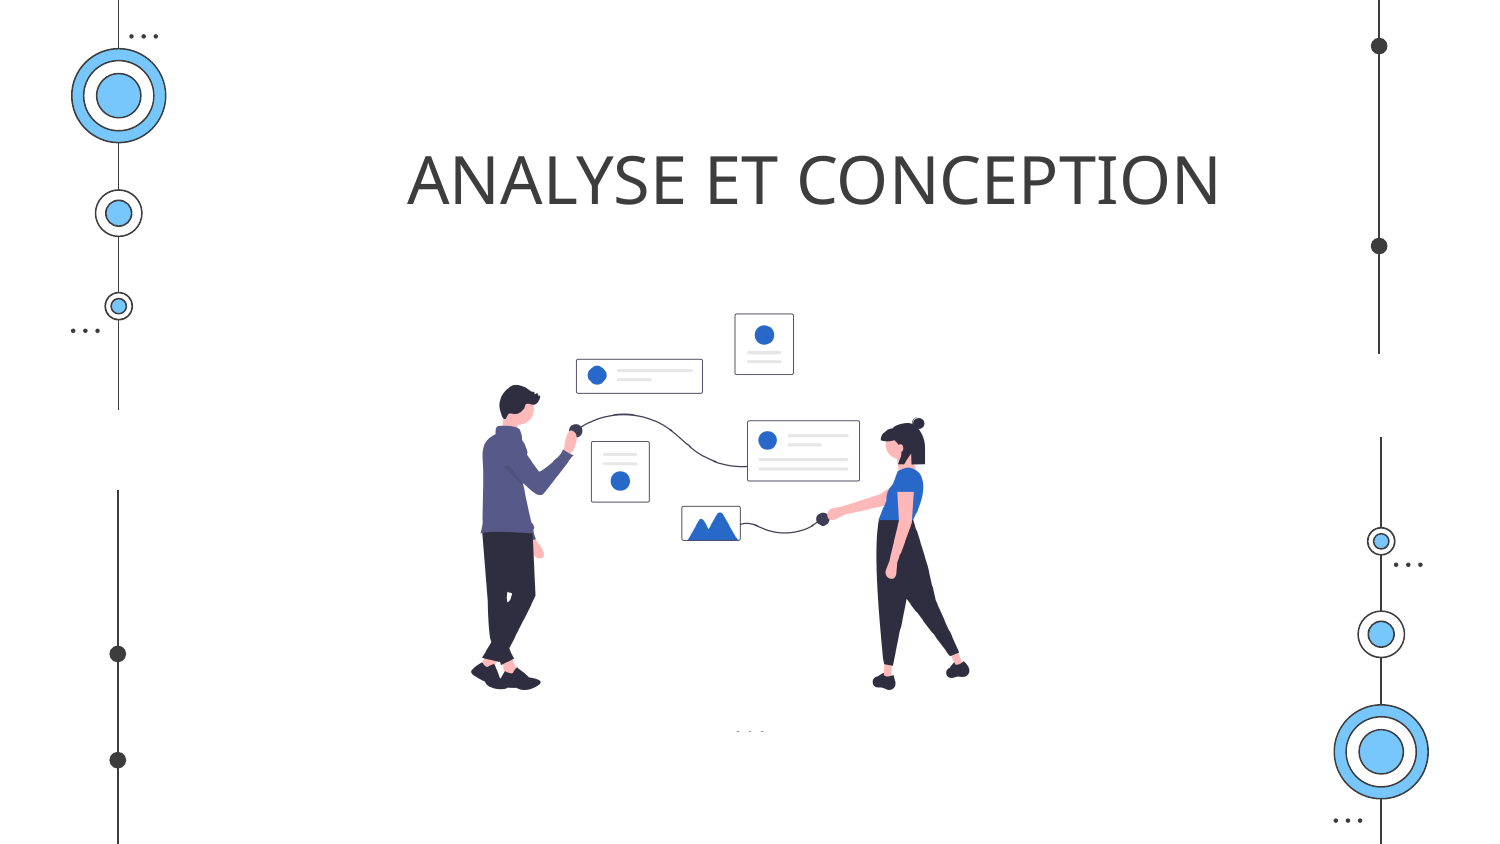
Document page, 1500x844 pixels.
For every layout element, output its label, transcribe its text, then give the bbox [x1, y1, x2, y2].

text_box ANALYSE ET CONCEPTION [392, 130, 1284, 226]
picture [409, 272, 1031, 731]
